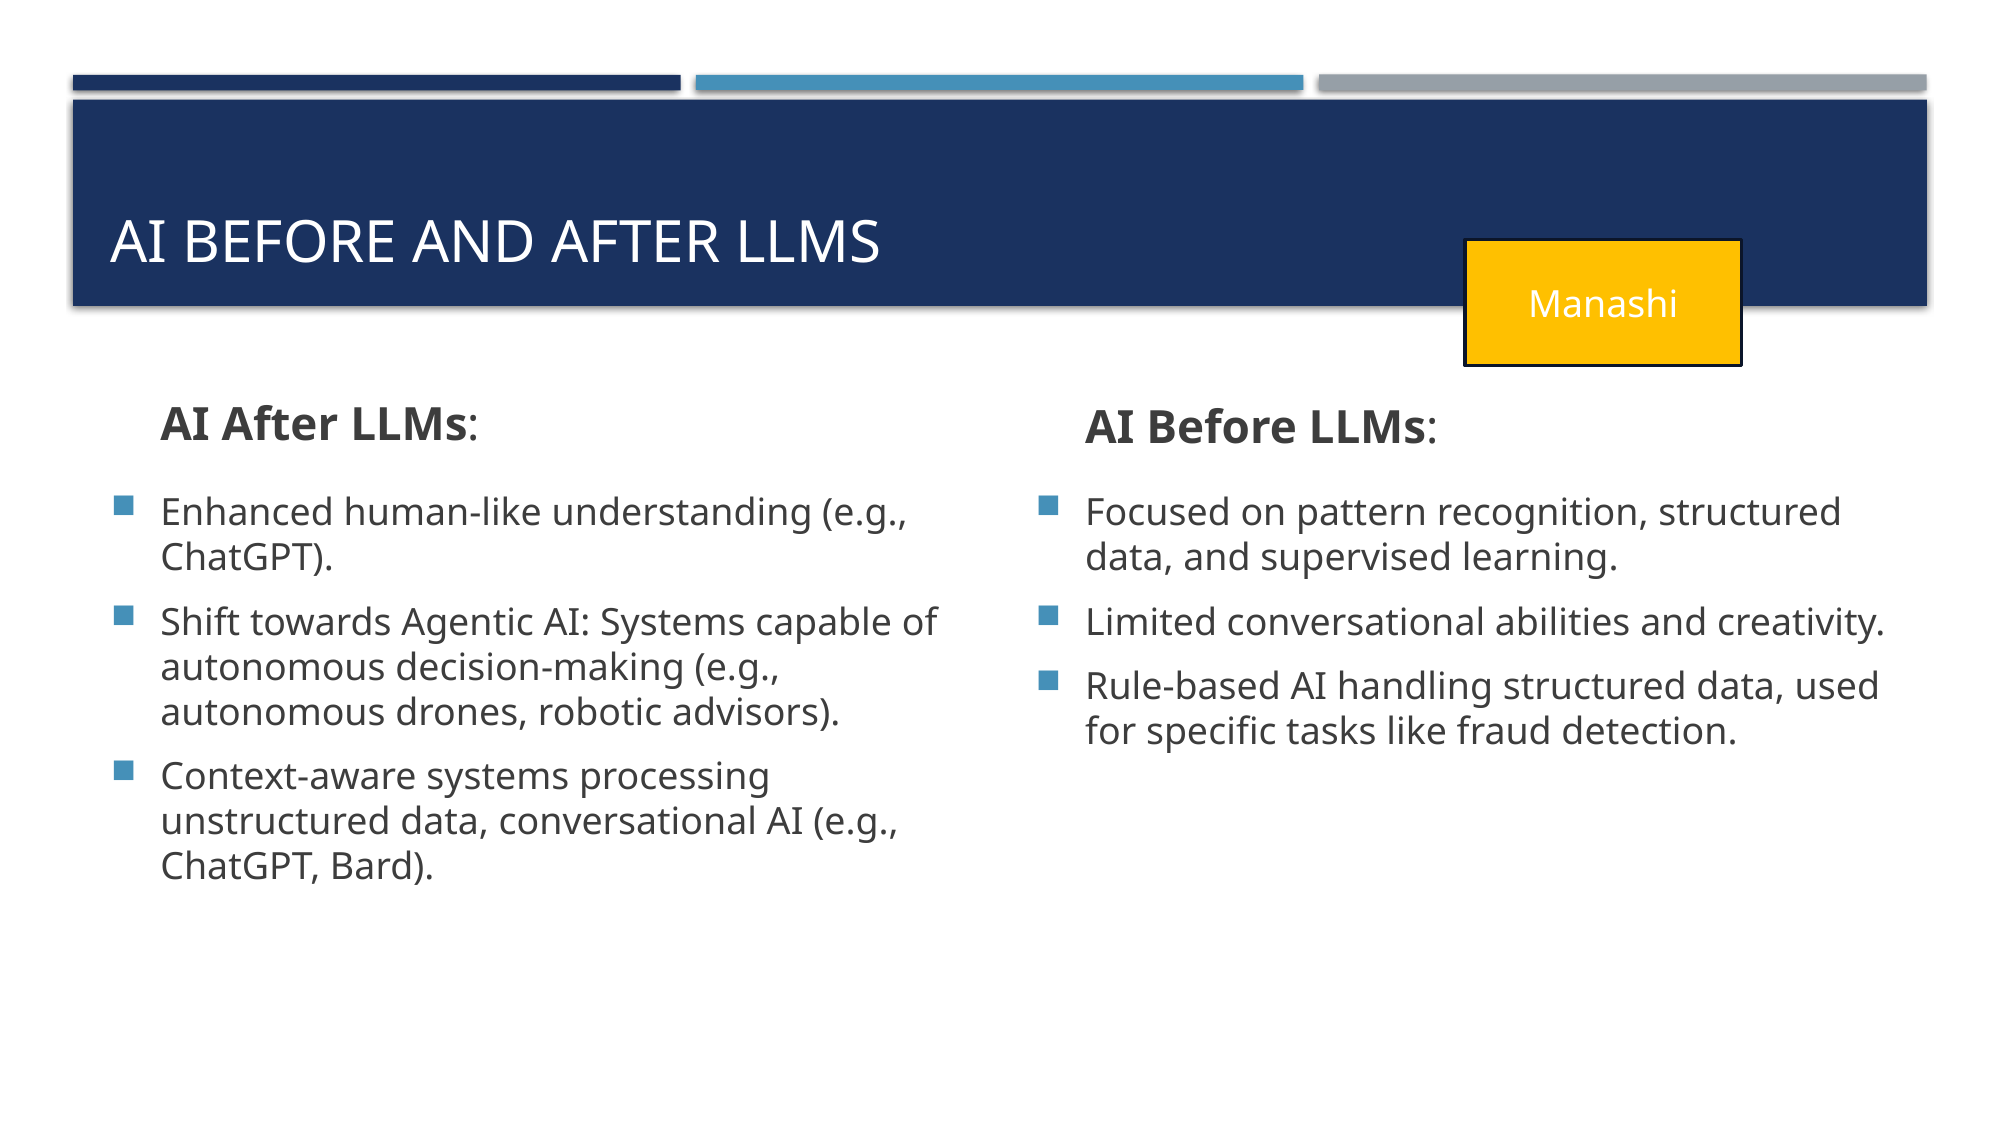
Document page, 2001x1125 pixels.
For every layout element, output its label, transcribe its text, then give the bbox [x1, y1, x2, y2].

text_box Enhanced human-like understanding (e.g., ChatGPT). Shift towards Agentic AI: Systems capable of autonomous decision-making (e.g., autonomous drones, robotic advisors). Context-aware systems processing unstructured data, conversational AI (e.g., ChatGPT, Bard). [95, 479, 980, 962]
list AI After LLMs: [145, 369, 980, 458]
list AI Before LLMs: [1070, 369, 1905, 460]
title AI Before and After LLMs [95, 119, 1905, 282]
text_box Focused on pattern recognition, structured data, and supervised learning. Limited conversational abilities and creativity. Rule-based AI handling structured data, used for specific tasks like fraud detection. [1019, 479, 1905, 962]
text_box Manashi [1463, 238, 1743, 367]
